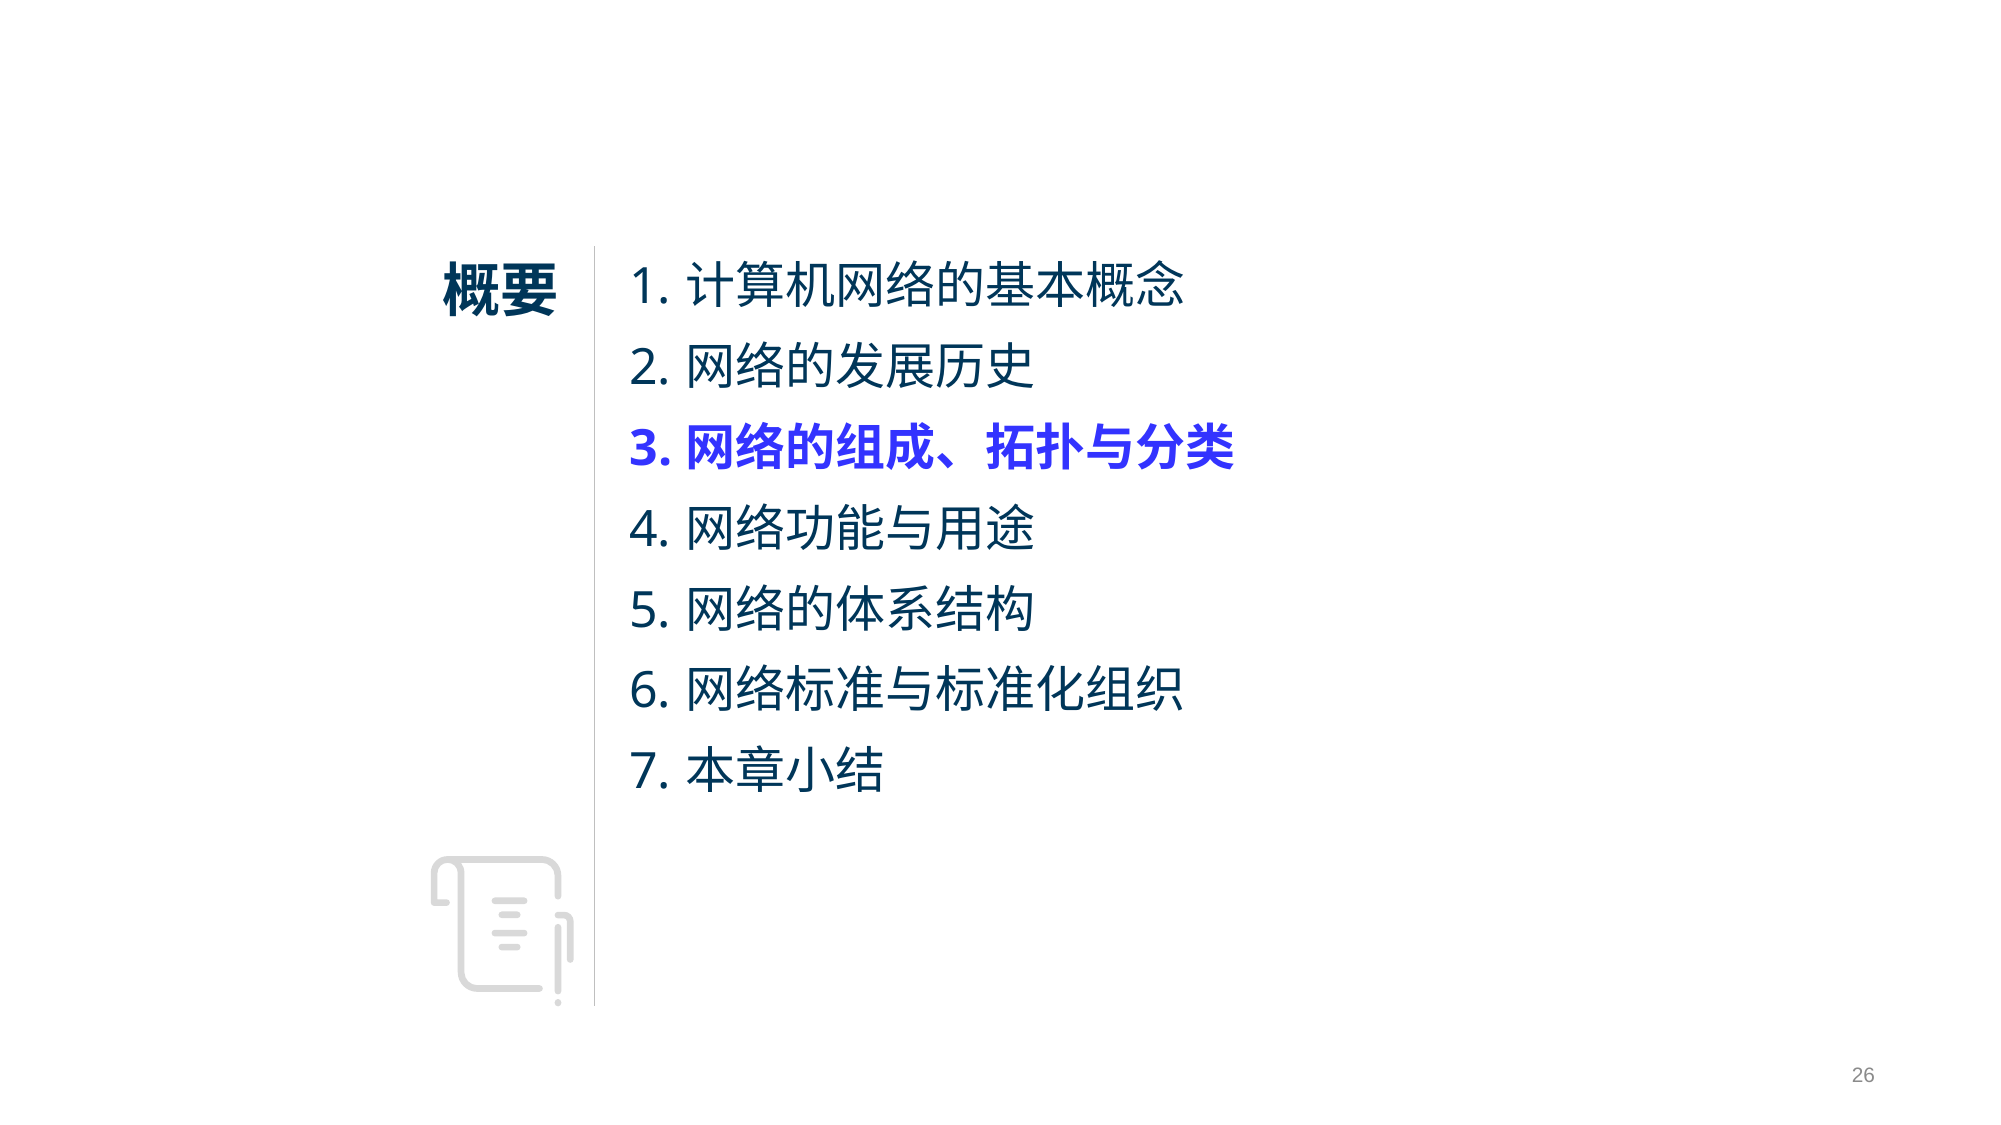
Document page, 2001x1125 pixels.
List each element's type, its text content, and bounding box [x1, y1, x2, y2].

list 计算机网络的基本概念 网络的发展历史 网络的组成、拓扑与分类 网络功能与用途 网络的体系结构 网络标准与标准化组织 本章小结 [614, 246, 1890, 1007]
slide_number 26 [1712, 1051, 1890, 1097]
